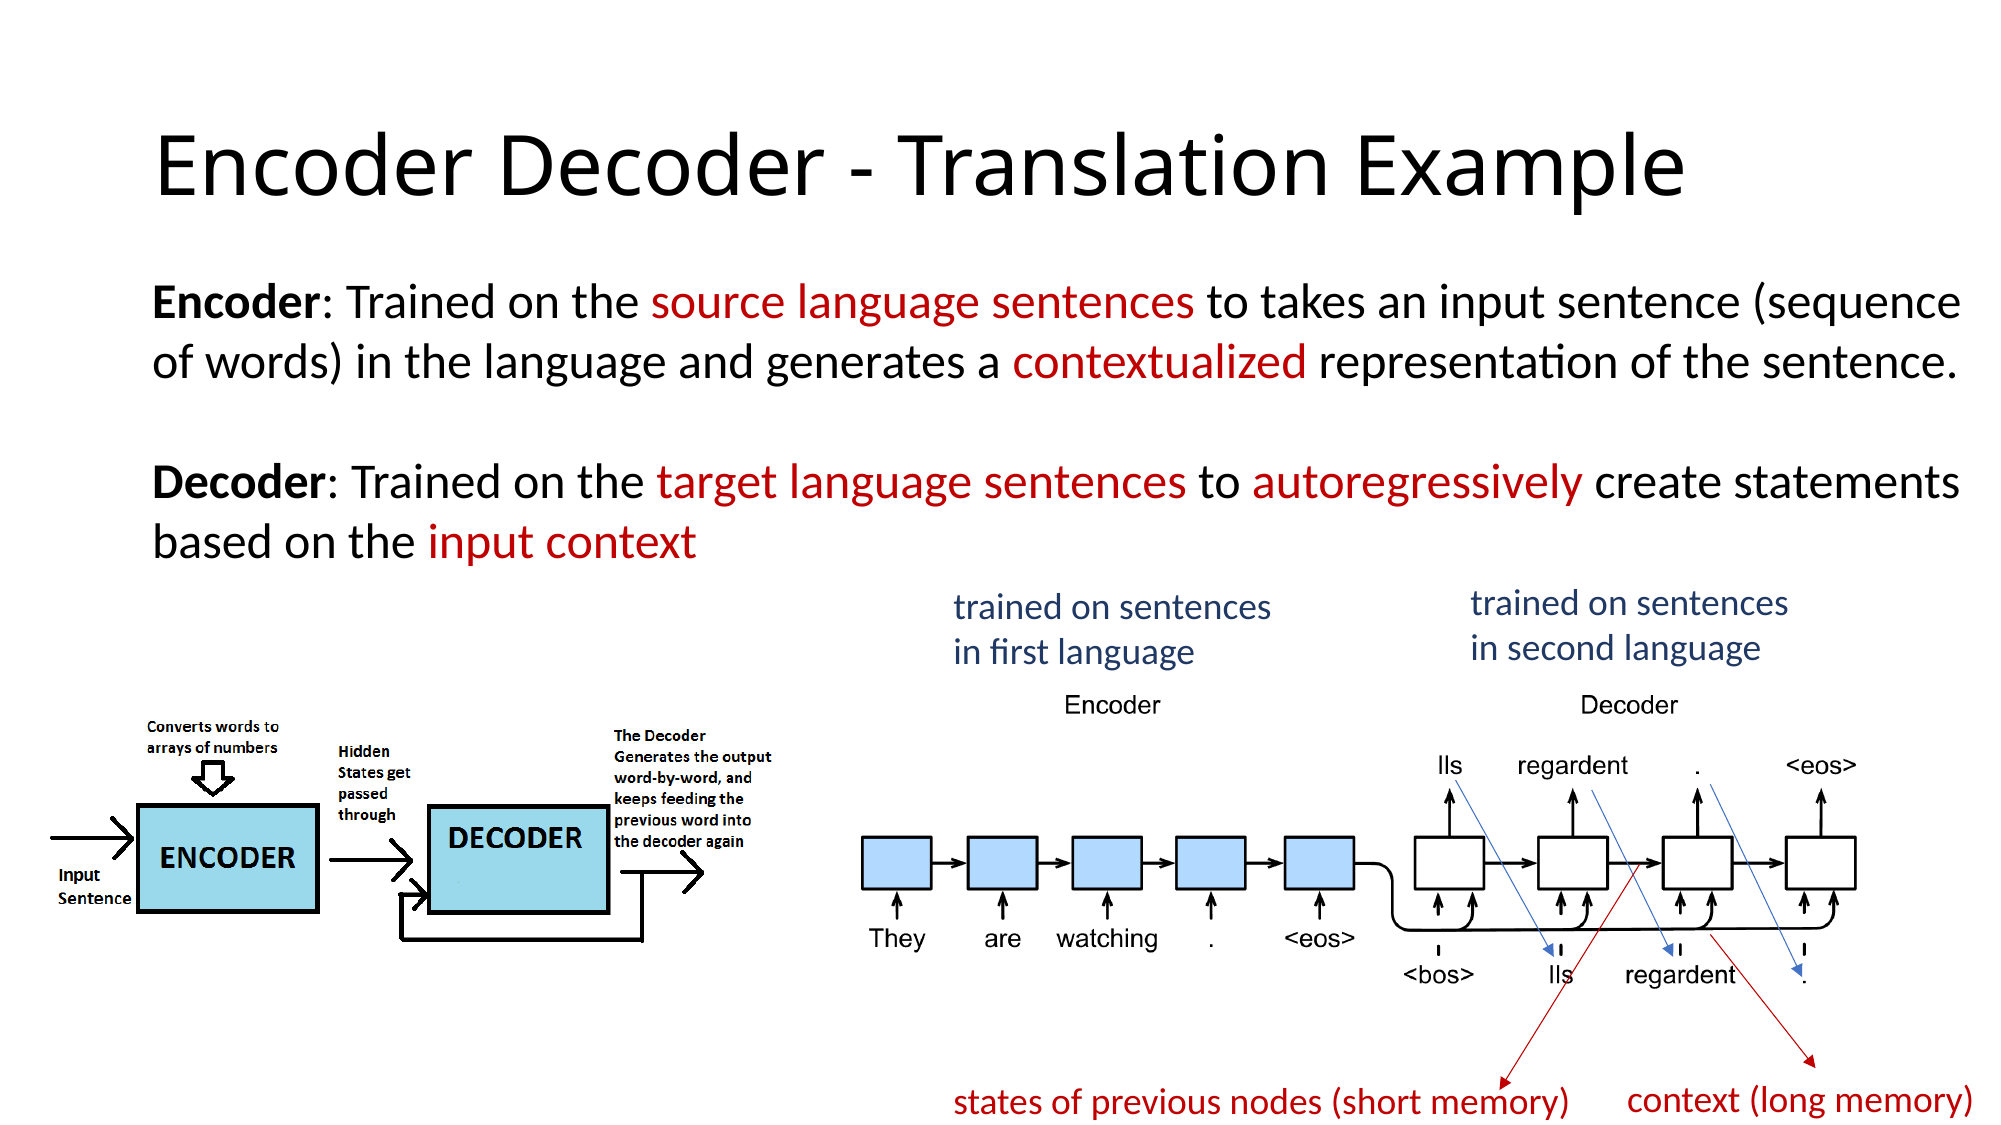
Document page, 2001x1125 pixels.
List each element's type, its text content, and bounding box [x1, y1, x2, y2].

text_box trained on sentences in first language [938, 574, 1295, 676]
title Encoder Decoder - Translation Example [137, 59, 2000, 278]
text_box trained on sentences in second language [1455, 570, 1824, 675]
text_box context (long memory) [1621, 1068, 2000, 1125]
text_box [1455, 780, 1554, 957]
picture [853, 676, 1874, 998]
picture [41, 713, 783, 960]
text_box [1591, 789, 1674, 957]
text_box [1710, 784, 1802, 934]
text_box Encoder: Trained on the source language sentences to takes an input sentence (sequence of words) in the language and generates a contextualized representation of the sentence. Decoder: Trained on the target language sentences to autoregressively create statements based on the input context [137, 260, 1986, 576]
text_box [1499, 864, 1640, 1091]
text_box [1710, 934, 1816, 1069]
text_box states of previous nodes (short memory) [938, 1069, 1621, 1125]
